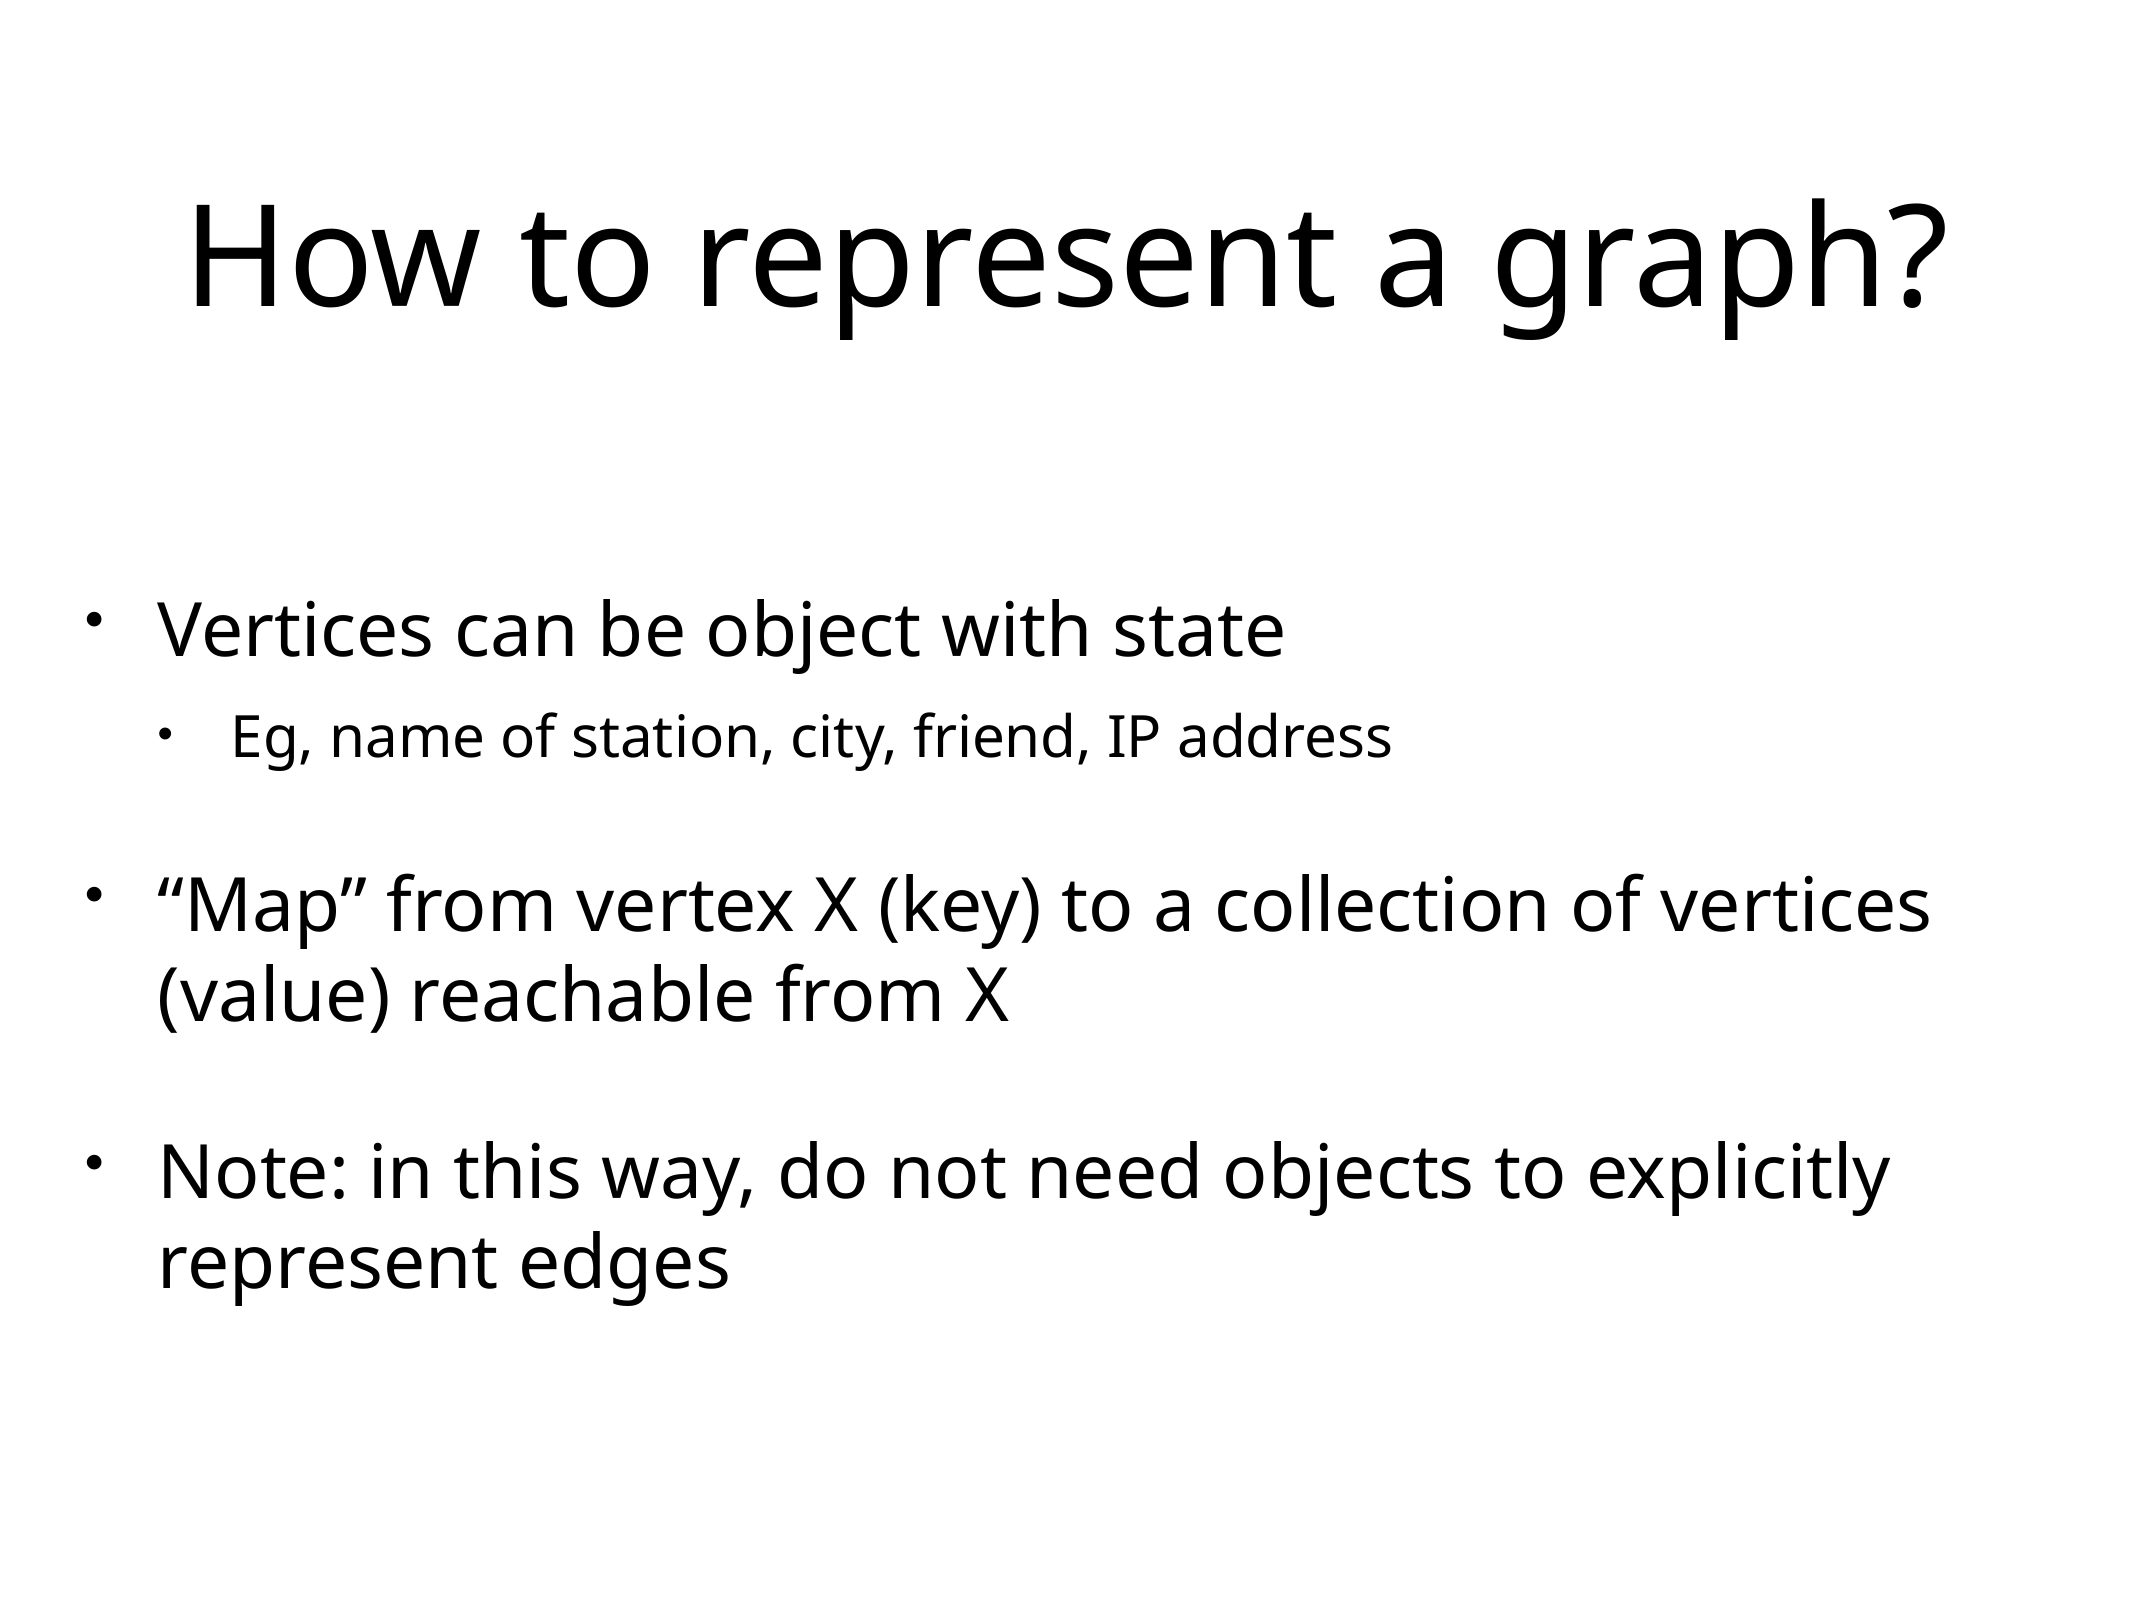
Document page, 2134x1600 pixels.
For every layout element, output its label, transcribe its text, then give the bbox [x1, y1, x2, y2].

list Vertices can be object with state Eg, name of station, city, friend, IP address “Map” from vertex X (key) to a collection of vertices (value) reachable from X Note: in this way, do not need objects to explicitly represent edges [75, 426, 2085, 1459]
title How to represent a graph? [155, 72, 1978, 426]
